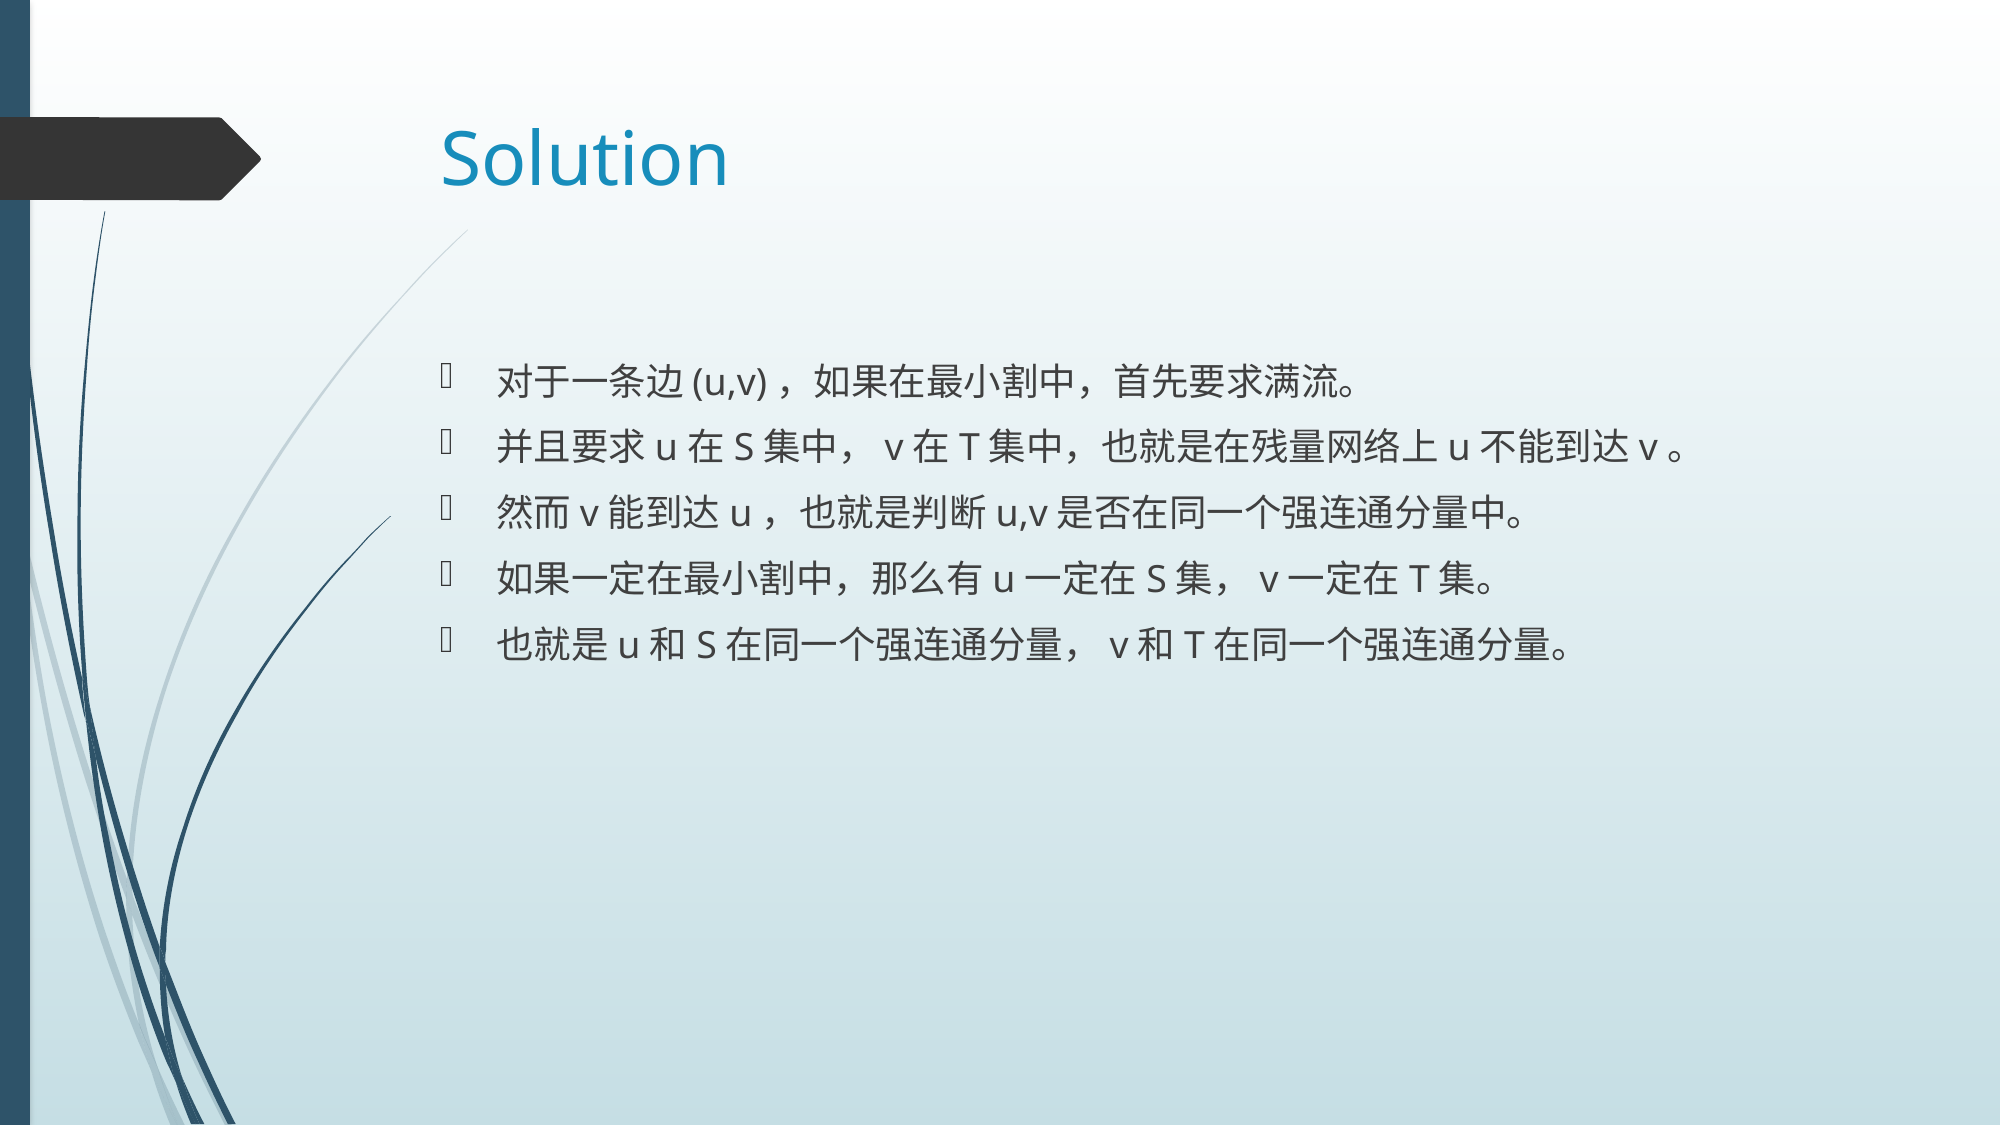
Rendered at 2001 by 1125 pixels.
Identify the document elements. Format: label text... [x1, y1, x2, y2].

list 对于一条边(u,v)，如果在最小割中，首先要求满流。 并且要求u在S集中，v在T集中，也就是在残量网络上u不能到达v。 然而v能到达u，也就是判断u,v是否在同一个强连通分量中。 如果一定在最小割中，那么有u一定在S集，v一定在T集。 也就是u和S在同一个强连通分量，v和T在同一个强连通分量。 [424, 350, 1888, 970]
title Solution [425, 102, 1888, 313]
